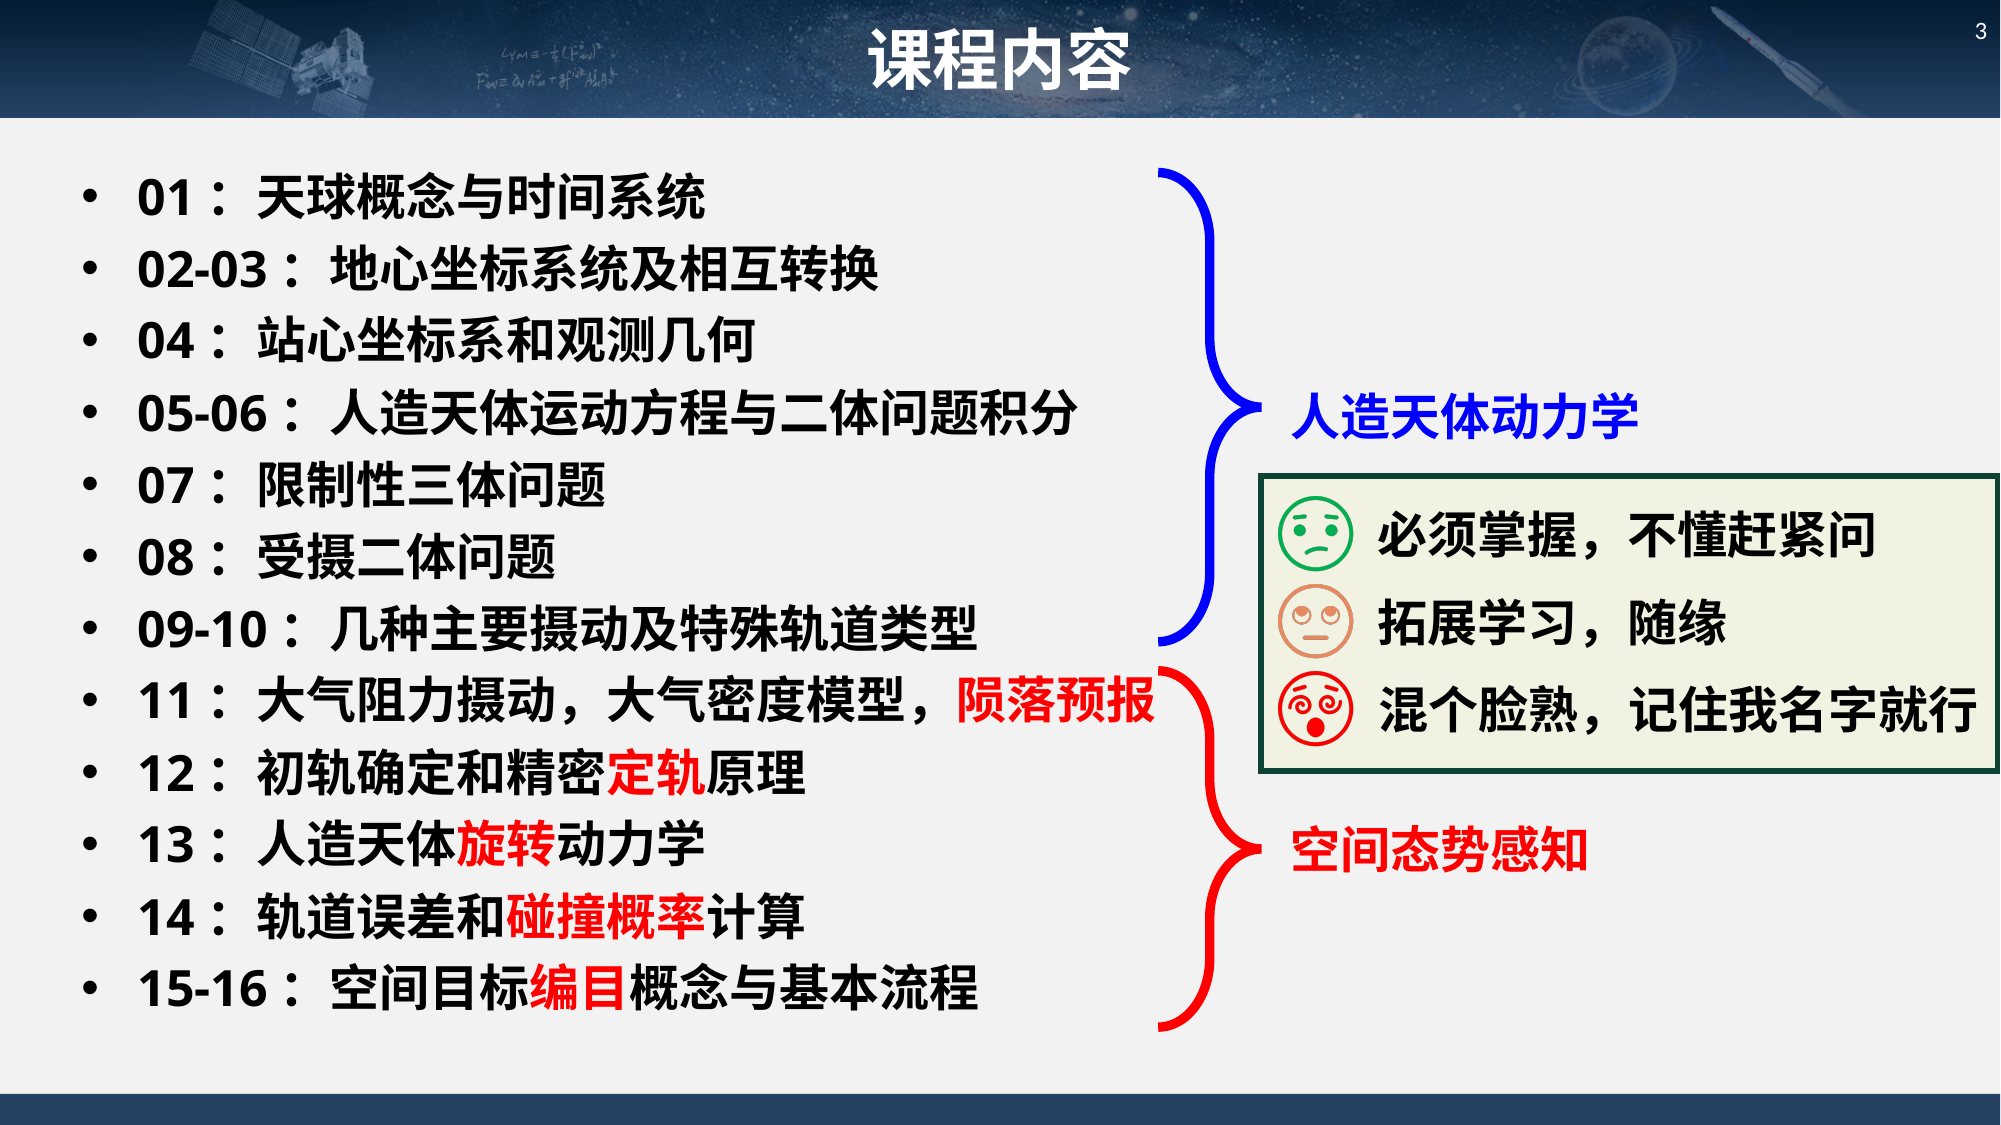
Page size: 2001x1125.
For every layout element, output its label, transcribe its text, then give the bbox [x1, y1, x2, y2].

text_box 混个脸熟，记住我名字就行 [1363, 670, 1999, 747]
text_box 01：天球概念与时间系统 02-03：地心坐标系统及相互转换 04：站心坐标系和观测几何 05-06：人造天体运动方程与二体问题积分 07：限制性三体问题 08：受摄二体问题 09-10：几种主要摄动及特殊轨道类型 11：大气阻力摄动，大气密度模型，陨落预报 12：初轨确定和精密定轨原理 13：人造天体旋转动力学 14：轨道误差和碰撞概率计算 15-16：空间目标编目概念与基本流程 [66, 145, 1210, 1025]
picture [1268, 486, 1363, 756]
picture [0, 0, 2001, 118]
text_box 空间态势感知 [1275, 810, 1822, 887]
text_box 课程内容 [0, 0, 2000, 117]
text_box [1158, 670, 1262, 1028]
text_box [1260, 475, 1999, 772]
text_box 必须掌握，不懂赶紧问 [1363, 495, 1909, 571]
text_box 人造天体动力学 [1275, 377, 1822, 453]
text_box [1158, 172, 1262, 643]
text_box 拓展学习，随缘 [1363, 583, 1863, 660]
